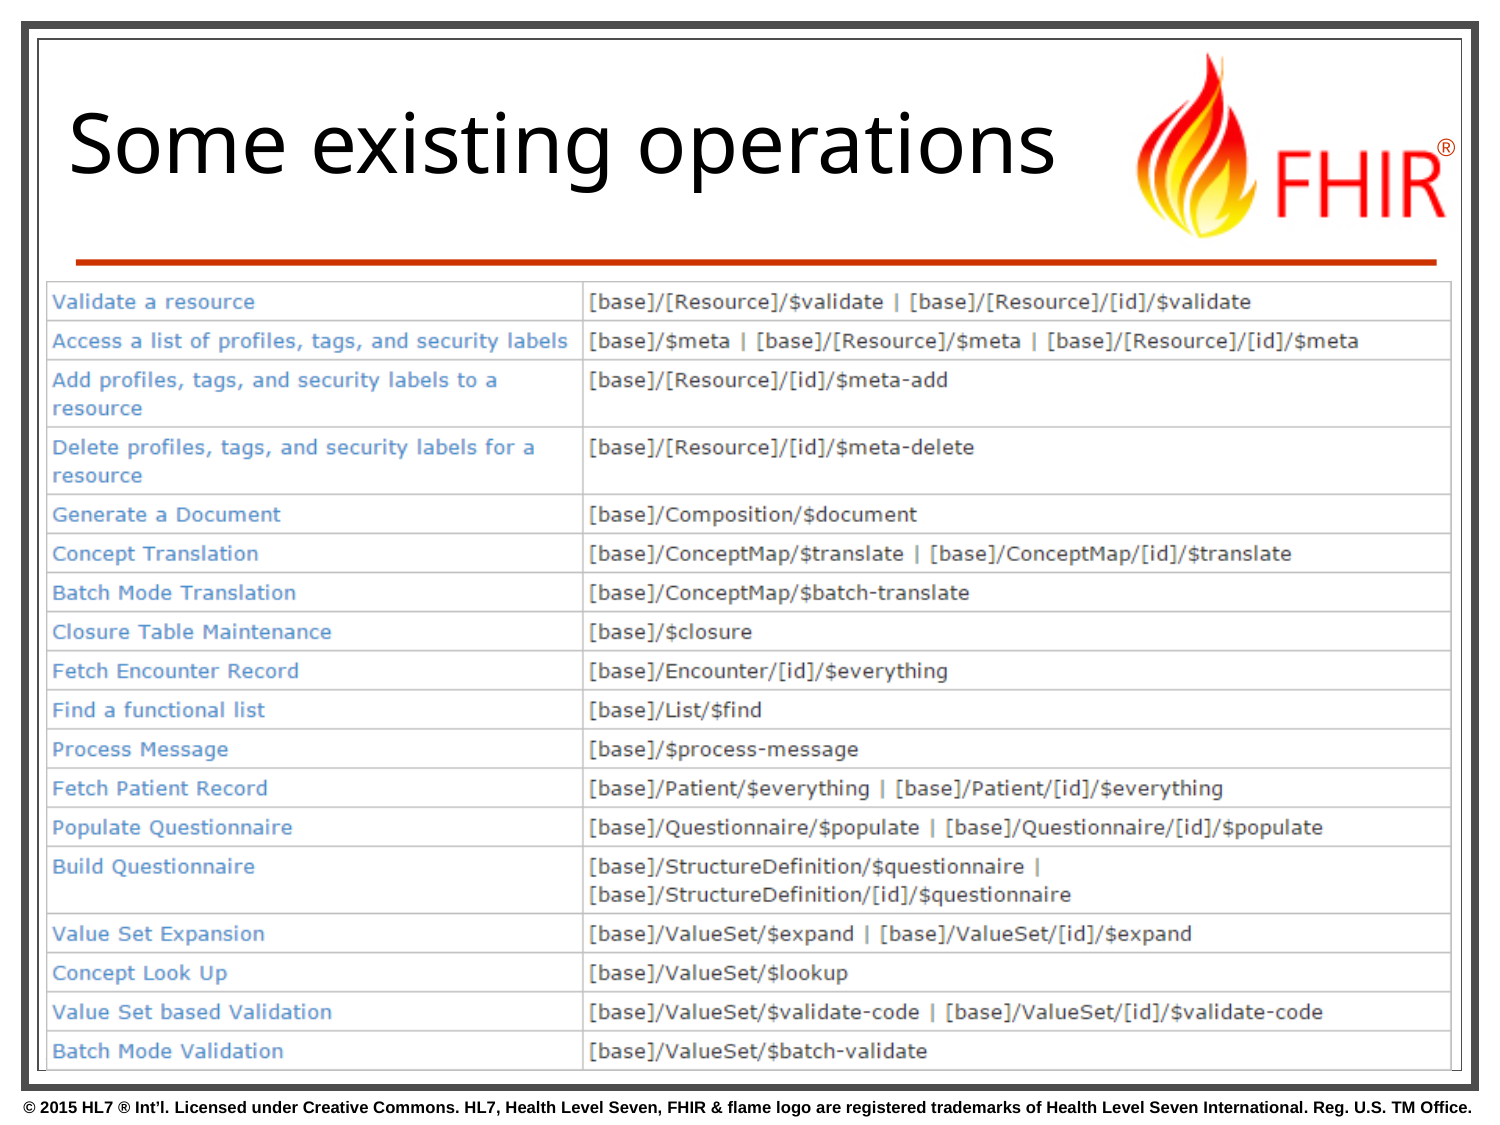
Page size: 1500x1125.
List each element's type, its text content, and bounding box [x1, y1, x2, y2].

picture [45, 281, 1452, 1071]
title Some existing operations [53, 54, 1128, 244]
slide_number 106 [29, 1034, 40, 1071]
picture [1124, 42, 1458, 249]
